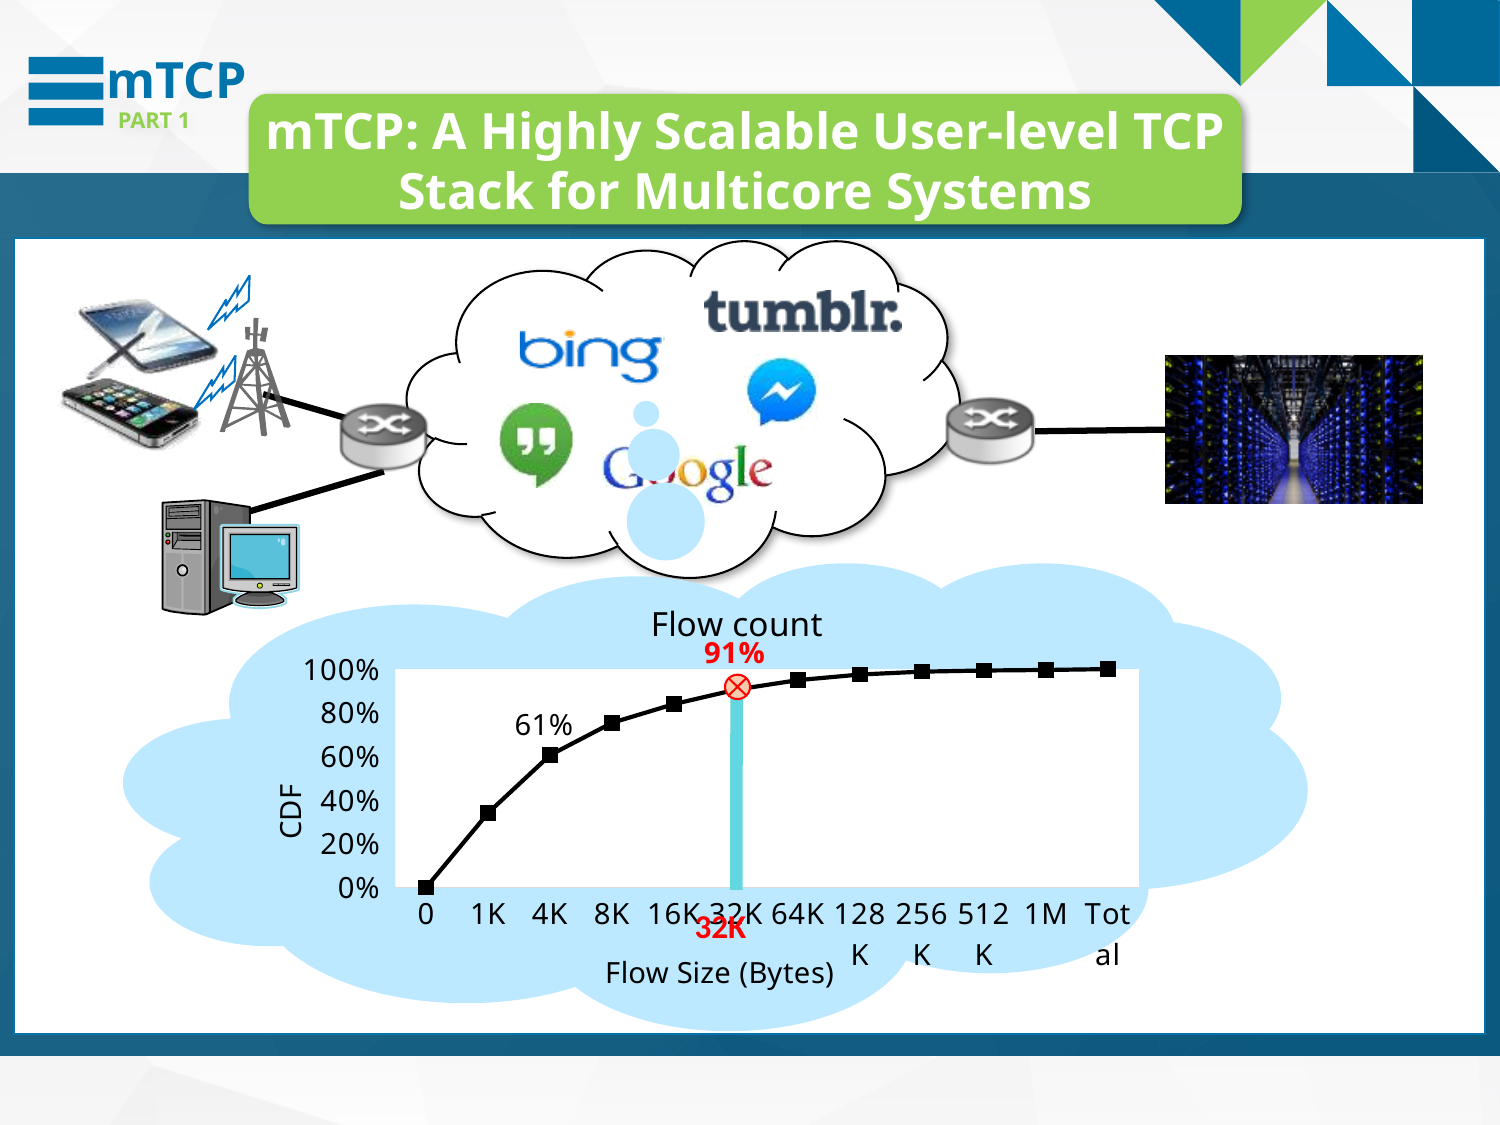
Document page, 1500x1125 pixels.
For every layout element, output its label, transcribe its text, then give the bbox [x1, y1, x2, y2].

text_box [56, 240, 1423, 620]
text_box mTCP: A Highly Scalable User-level TCP Stack for Multicore Systems [248, 93, 1242, 225]
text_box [28, 56, 104, 126]
text_box PART 1 [103, 99, 253, 141]
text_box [13, 237, 1485, 1034]
picture [0, 0, 1413, 173]
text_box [123, 561, 1308, 1030]
picture [0, 1056, 1500, 1125]
picture [1329, 0, 1411, 82]
picture [1416, 87, 1500, 173]
text_box mTCP [92, 41, 262, 99]
